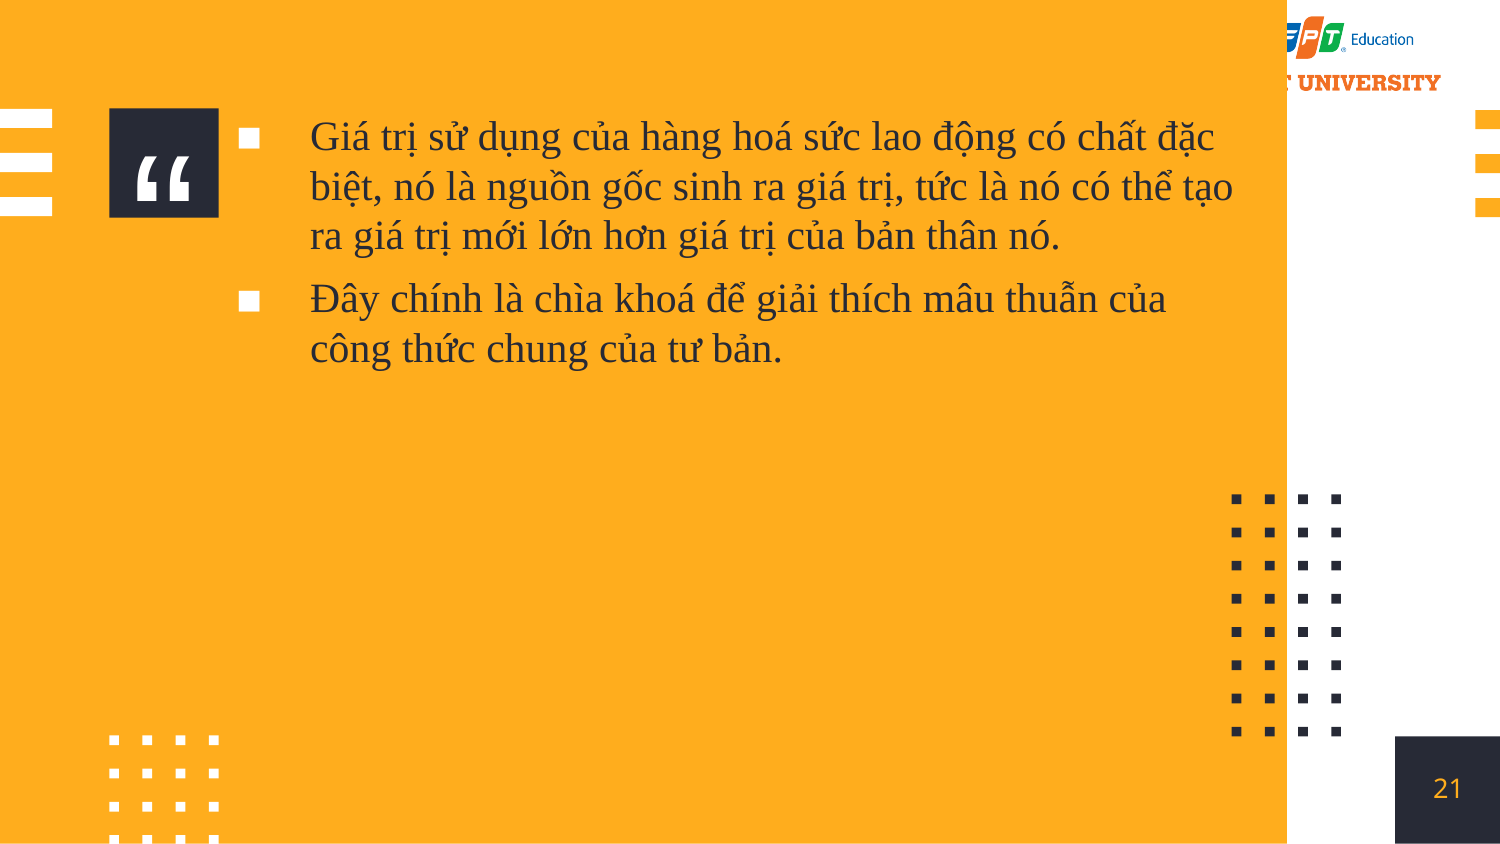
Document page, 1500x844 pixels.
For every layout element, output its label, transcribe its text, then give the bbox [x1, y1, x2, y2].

picture [1287, 1, 1449, 106]
slide_number 21 [1395, 736, 1500, 844]
list Giá trị sử dụng của hàng hoá sức lao động có chất đặc biệt, nó là nguồn gốc sinh ra giá trị, tức là nó có thể tạo ra giá trị mới lớn hơn giá trị của bản thân nó. Đây chính là chìa khoá để giải thích mâu thuẫn của công thức chung của tư bản. [235, 108, 1259, 513]
